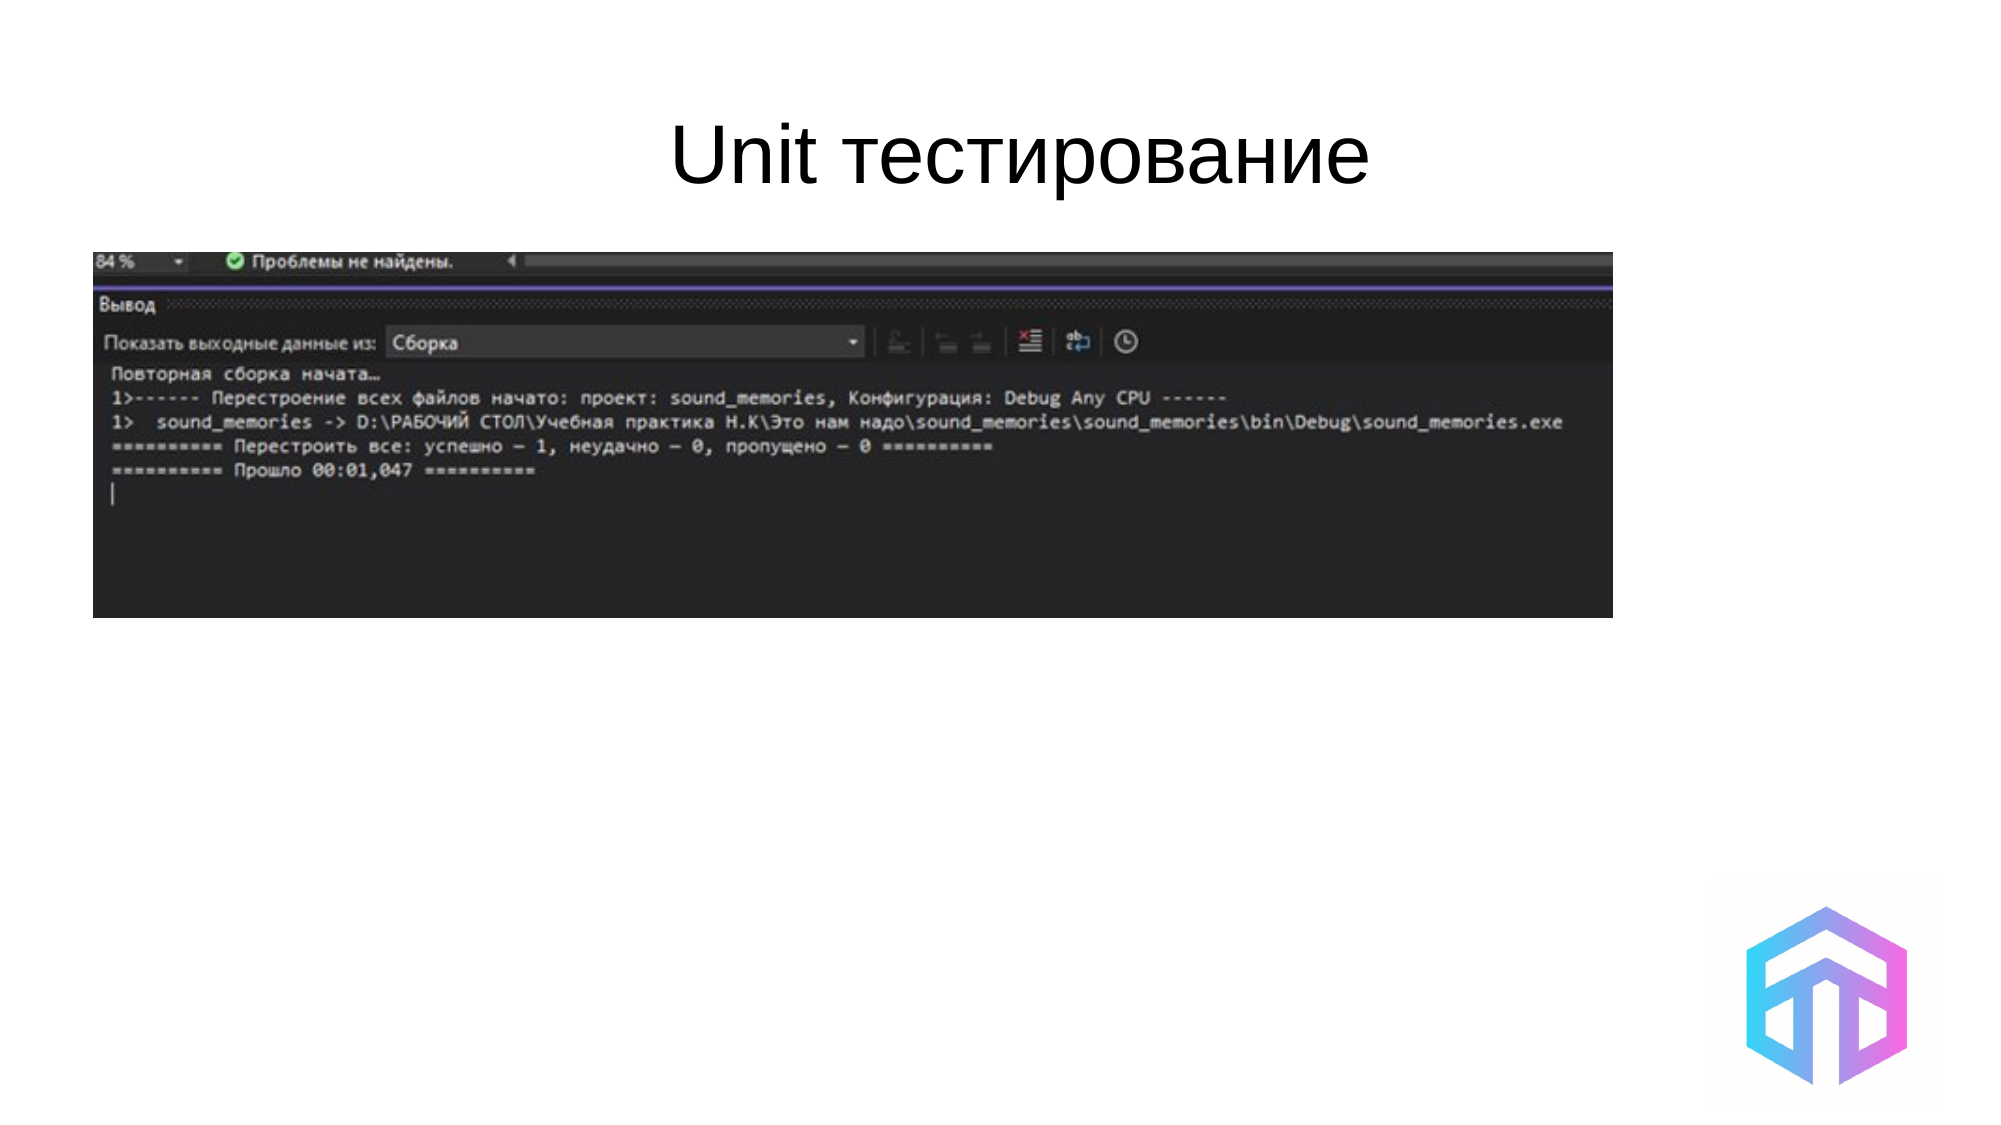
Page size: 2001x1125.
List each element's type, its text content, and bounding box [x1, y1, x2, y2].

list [1710, 879, 1943, 1112]
title Unit тестирование [85, 59, 1957, 254]
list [93, 252, 1613, 618]
